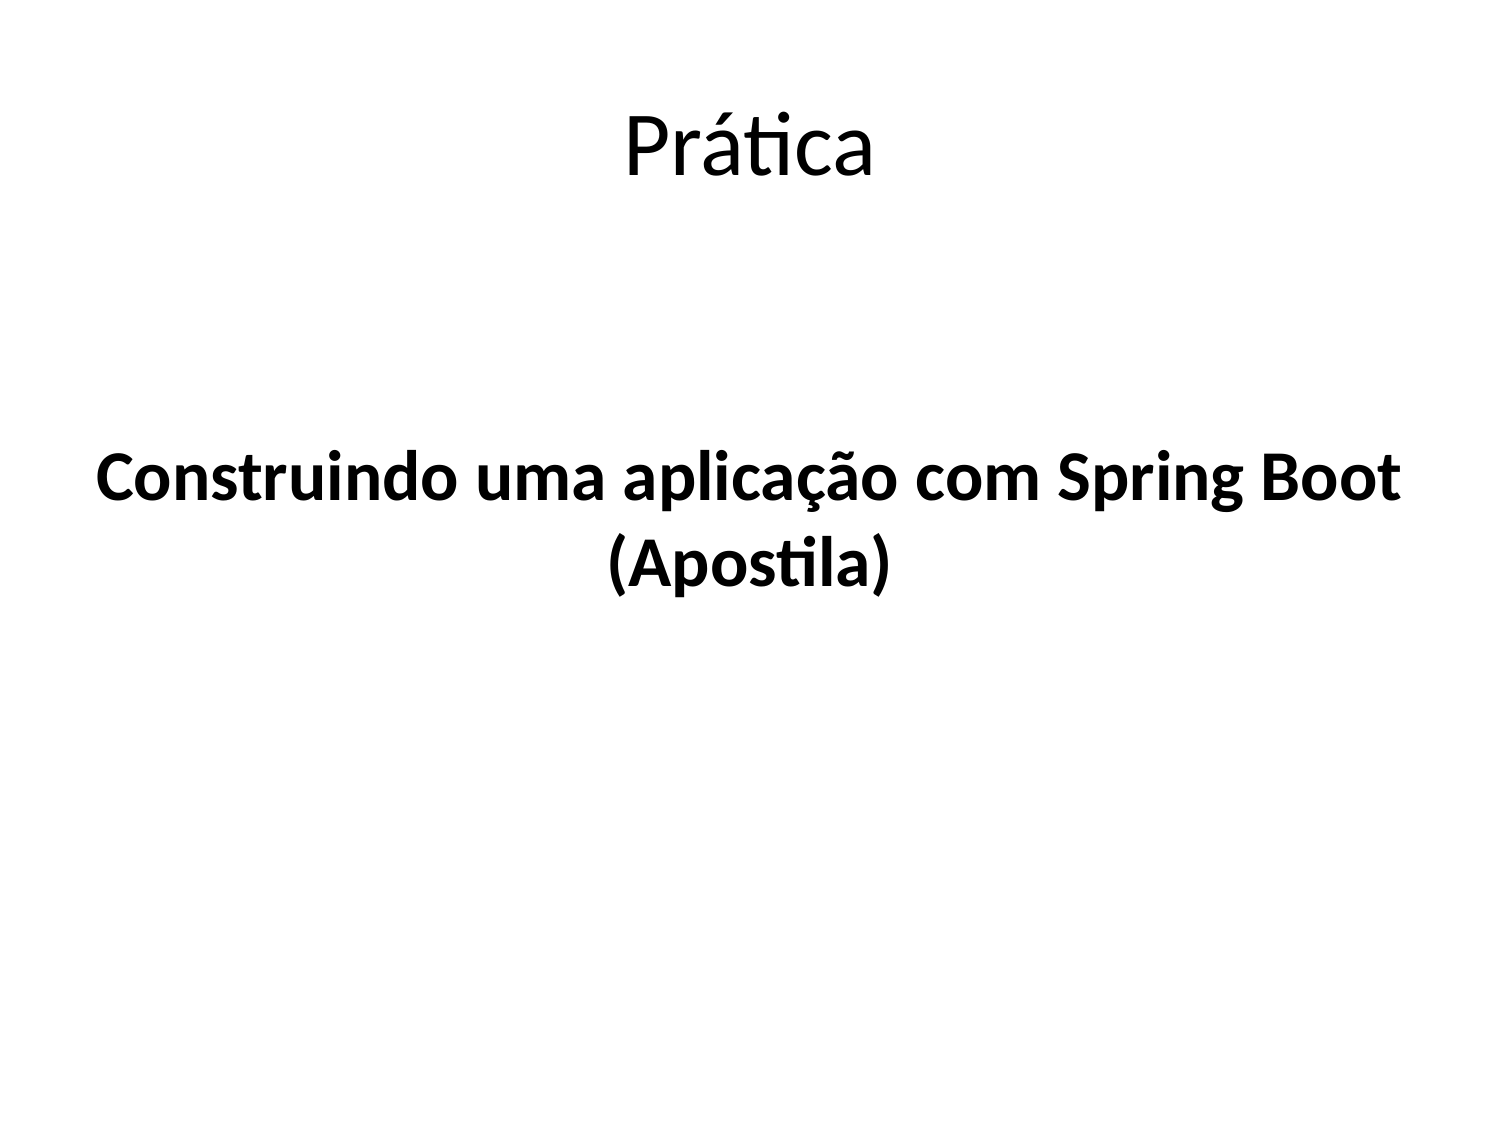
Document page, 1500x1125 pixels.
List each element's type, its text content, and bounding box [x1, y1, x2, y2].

text_box Prática [74, 45, 1425, 233]
title Construindo uma aplicação com Spring Boot (Apostila) [75, 420, 1425, 609]
